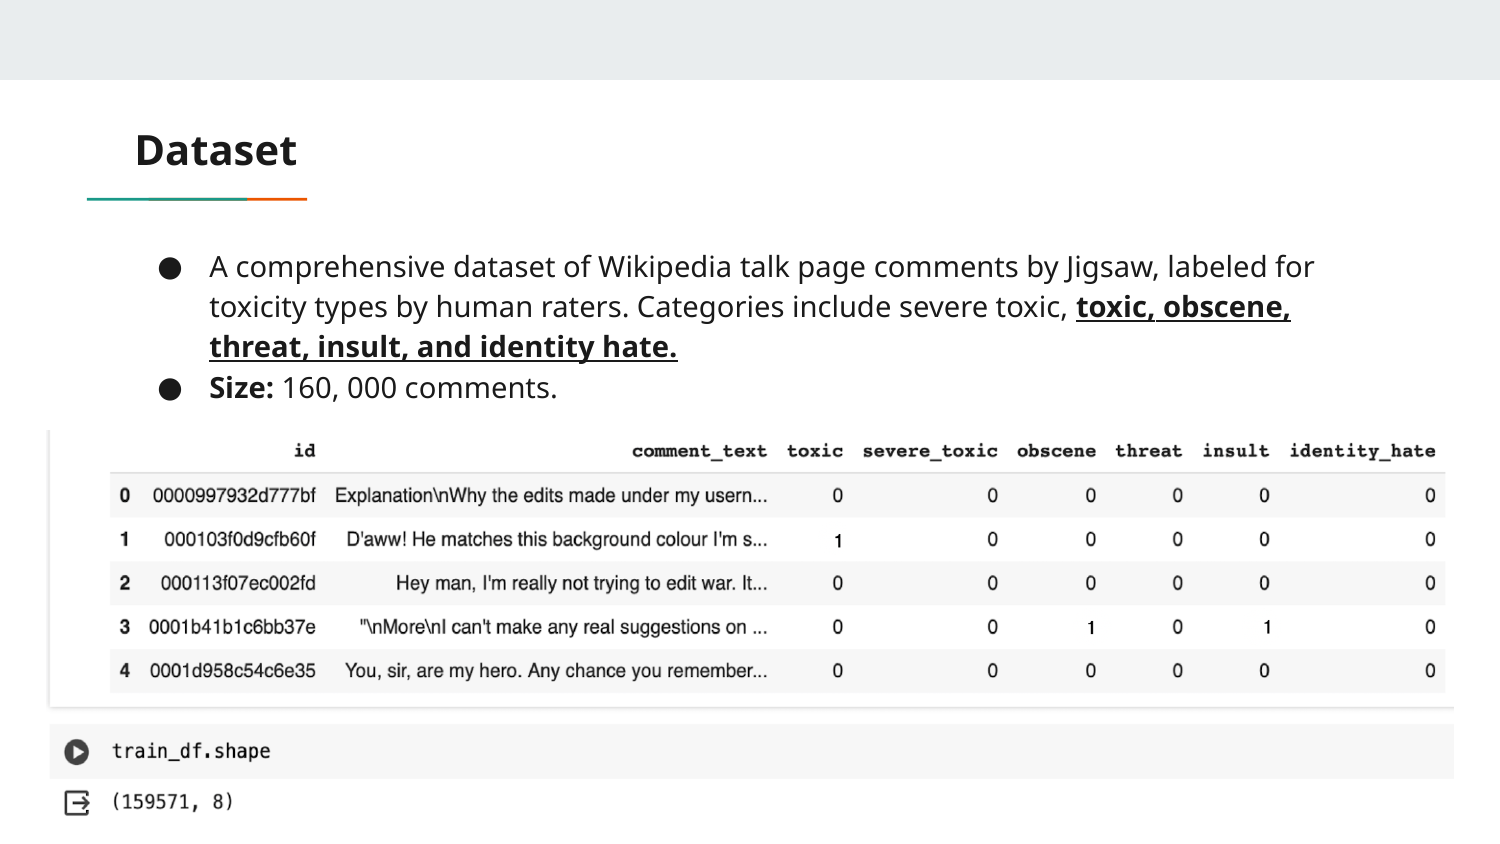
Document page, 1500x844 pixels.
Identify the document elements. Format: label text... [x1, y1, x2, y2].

title Dataset [119, 101, 1381, 190]
picture [45, 430, 1455, 833]
list A comprehensive dataset of Wikipedia talk page comments by Jigsaw, labeled for toxicity types by human raters. Categories include severe toxic, toxic, obscene, threat, insult, and identity hate. Size: 160, 000 comments. [119, 227, 1381, 429]
